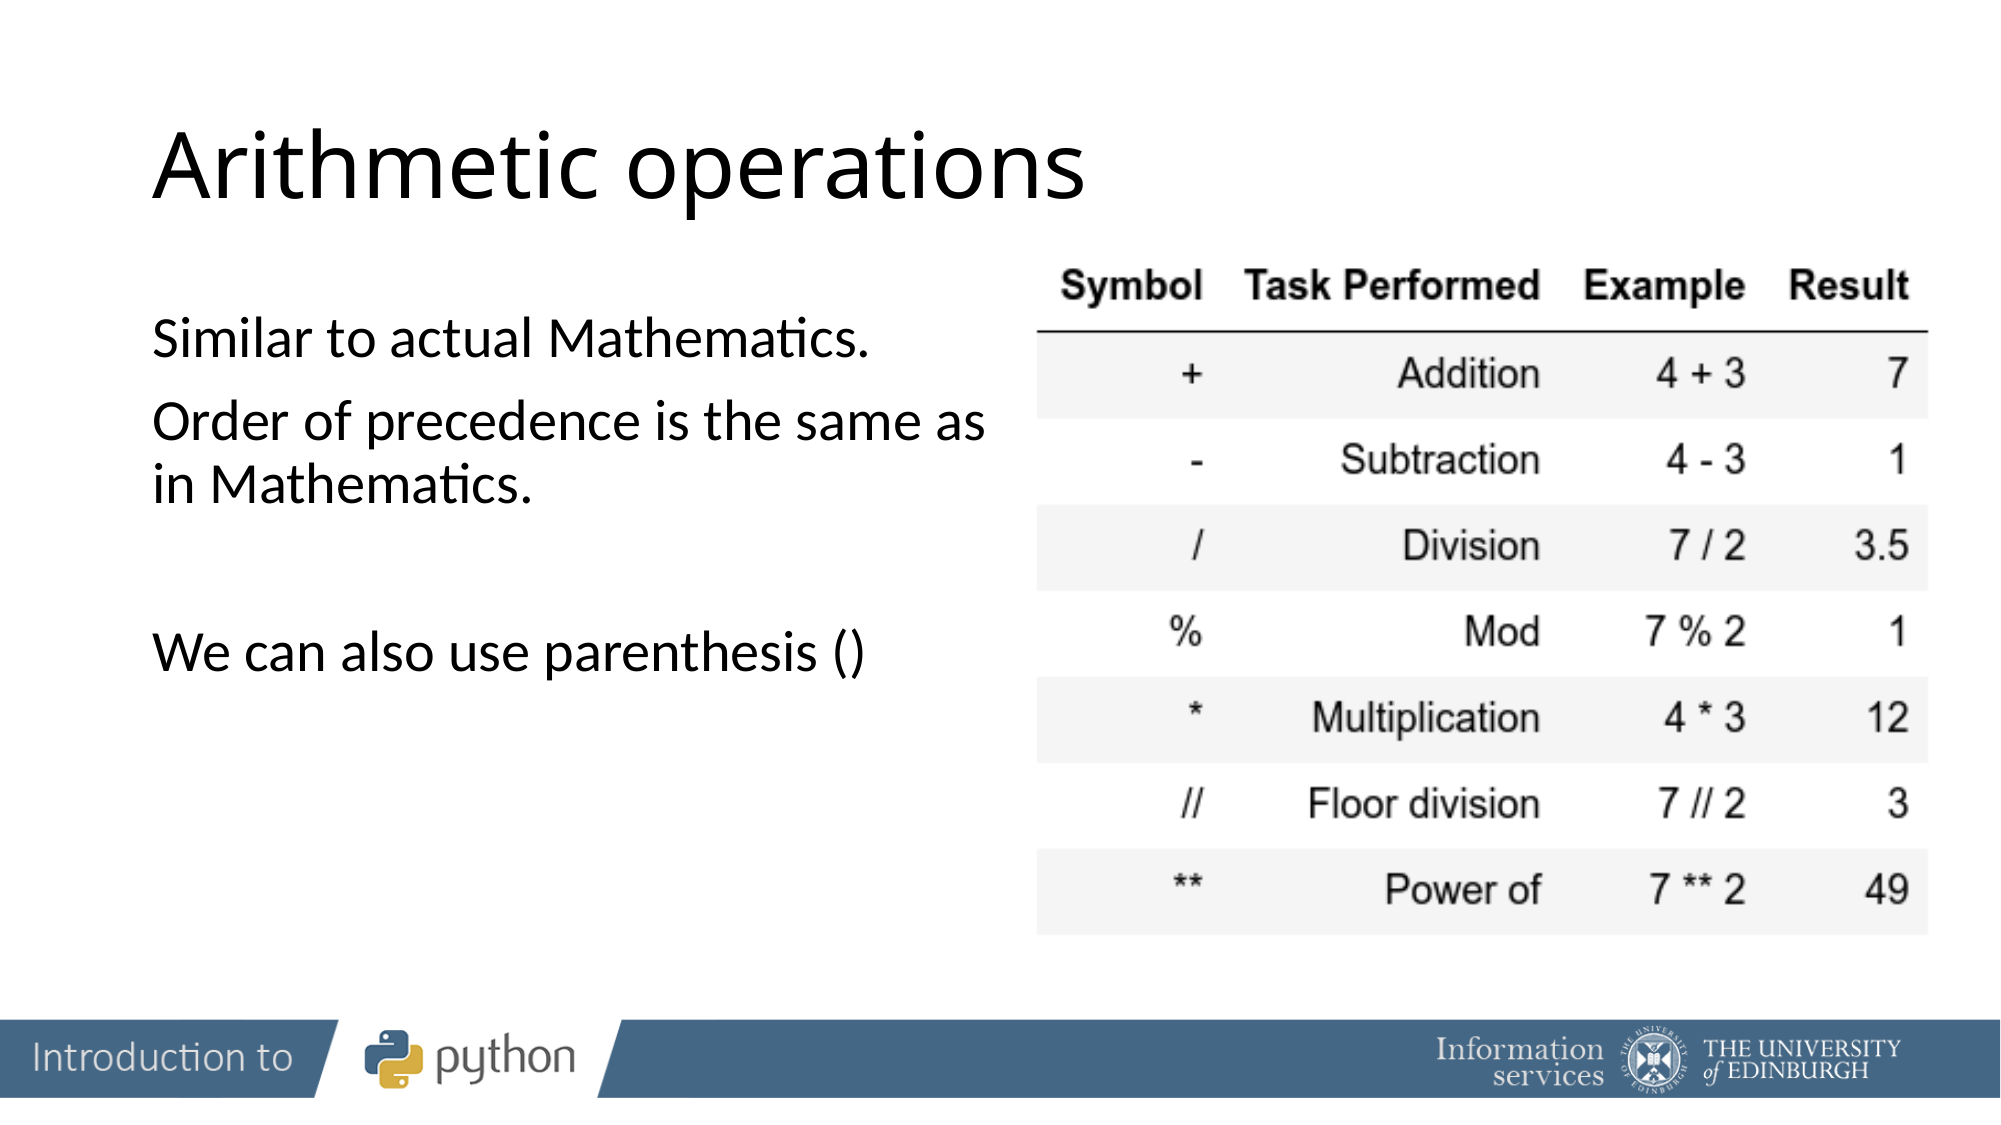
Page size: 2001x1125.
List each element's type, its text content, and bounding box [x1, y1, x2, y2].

title Arithmetic operations [137, 59, 1863, 278]
list Similar to actual Mathematics. Order of precedence is the same as in Mathematics. We can also use parenthesis () [137, 299, 1007, 937]
picture [0, 0, 2001, 1125]
